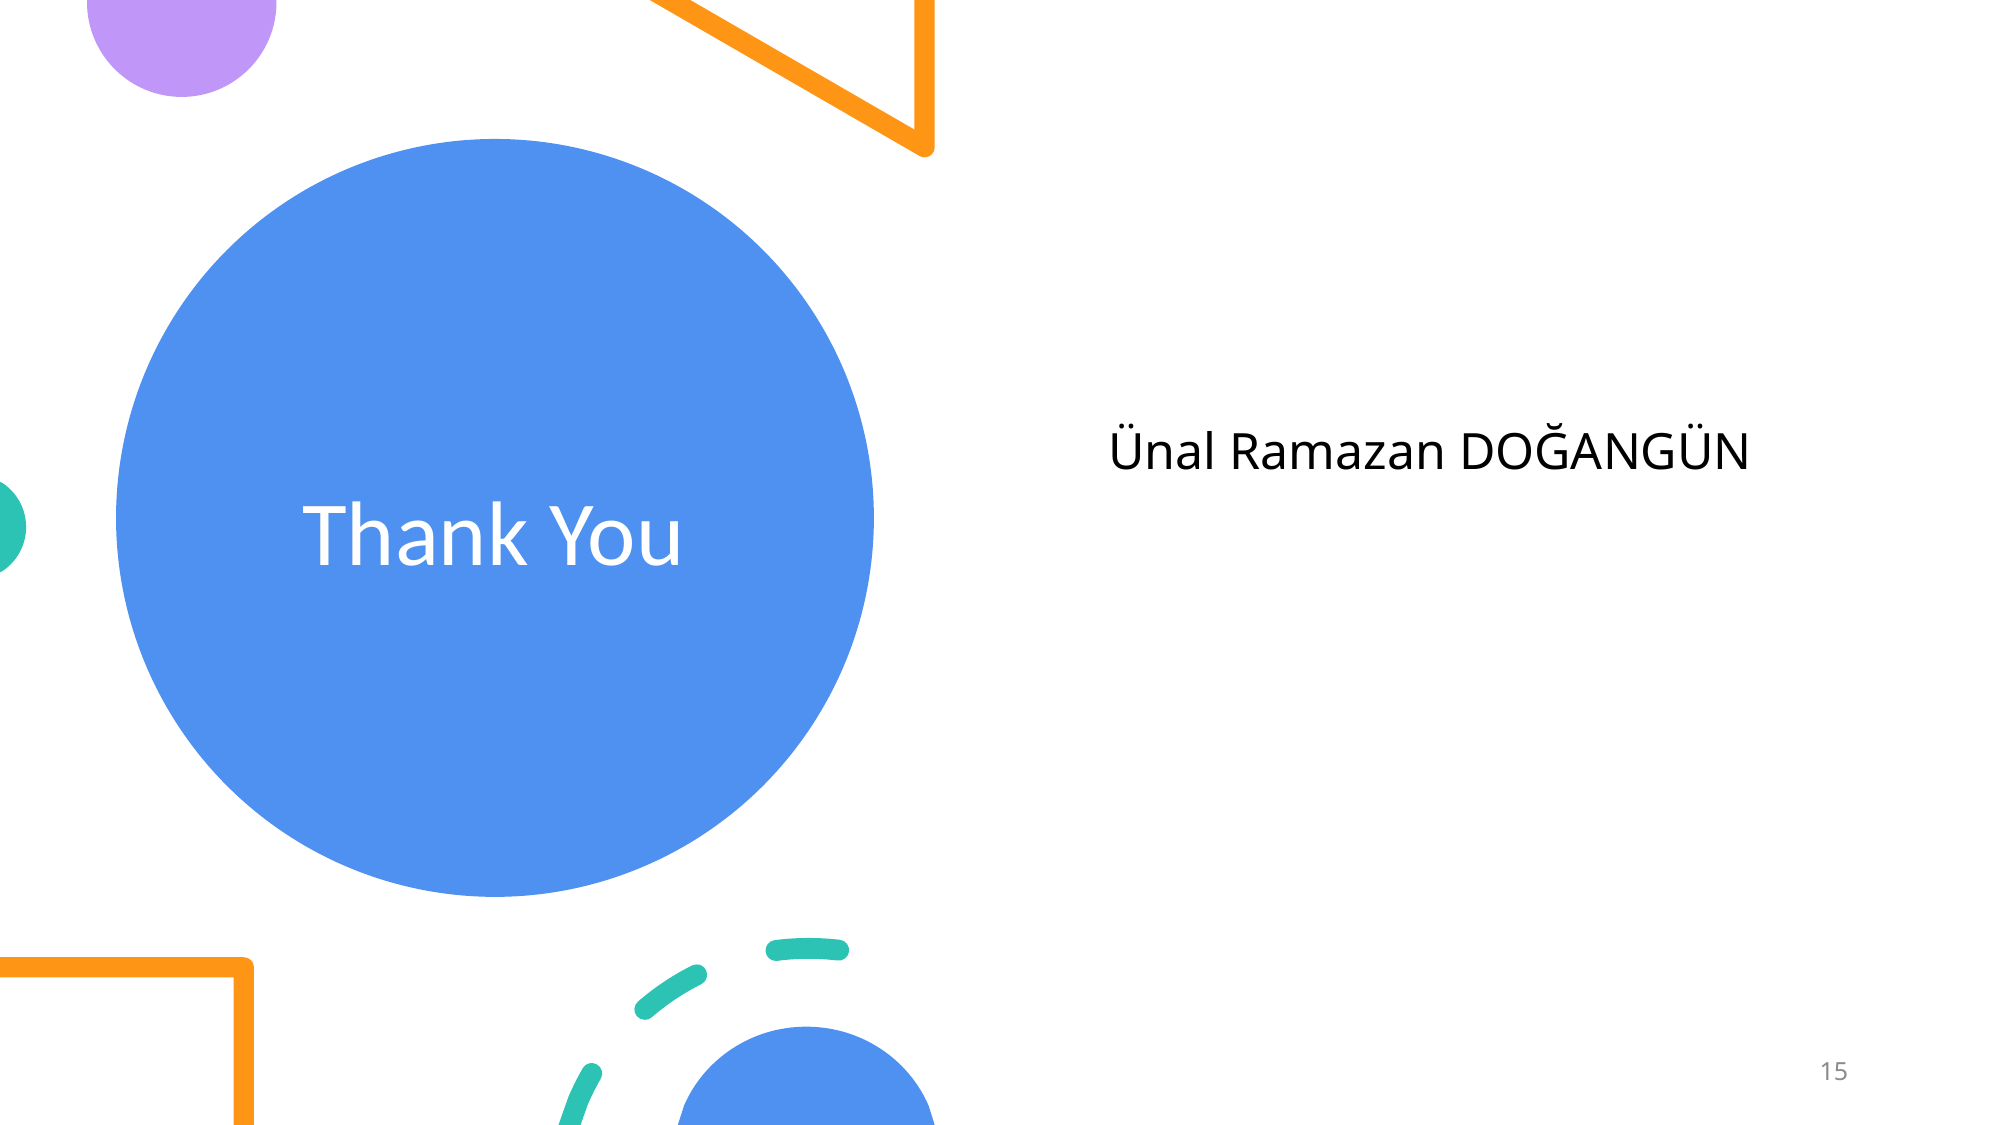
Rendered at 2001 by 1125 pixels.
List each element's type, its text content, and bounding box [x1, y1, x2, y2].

list Ünal Ramazan DOĞANGÜN [1093, 418, 1866, 598]
slide_number 15 [1723, 1042, 1863, 1103]
title Thank You [228, 202, 759, 870]
